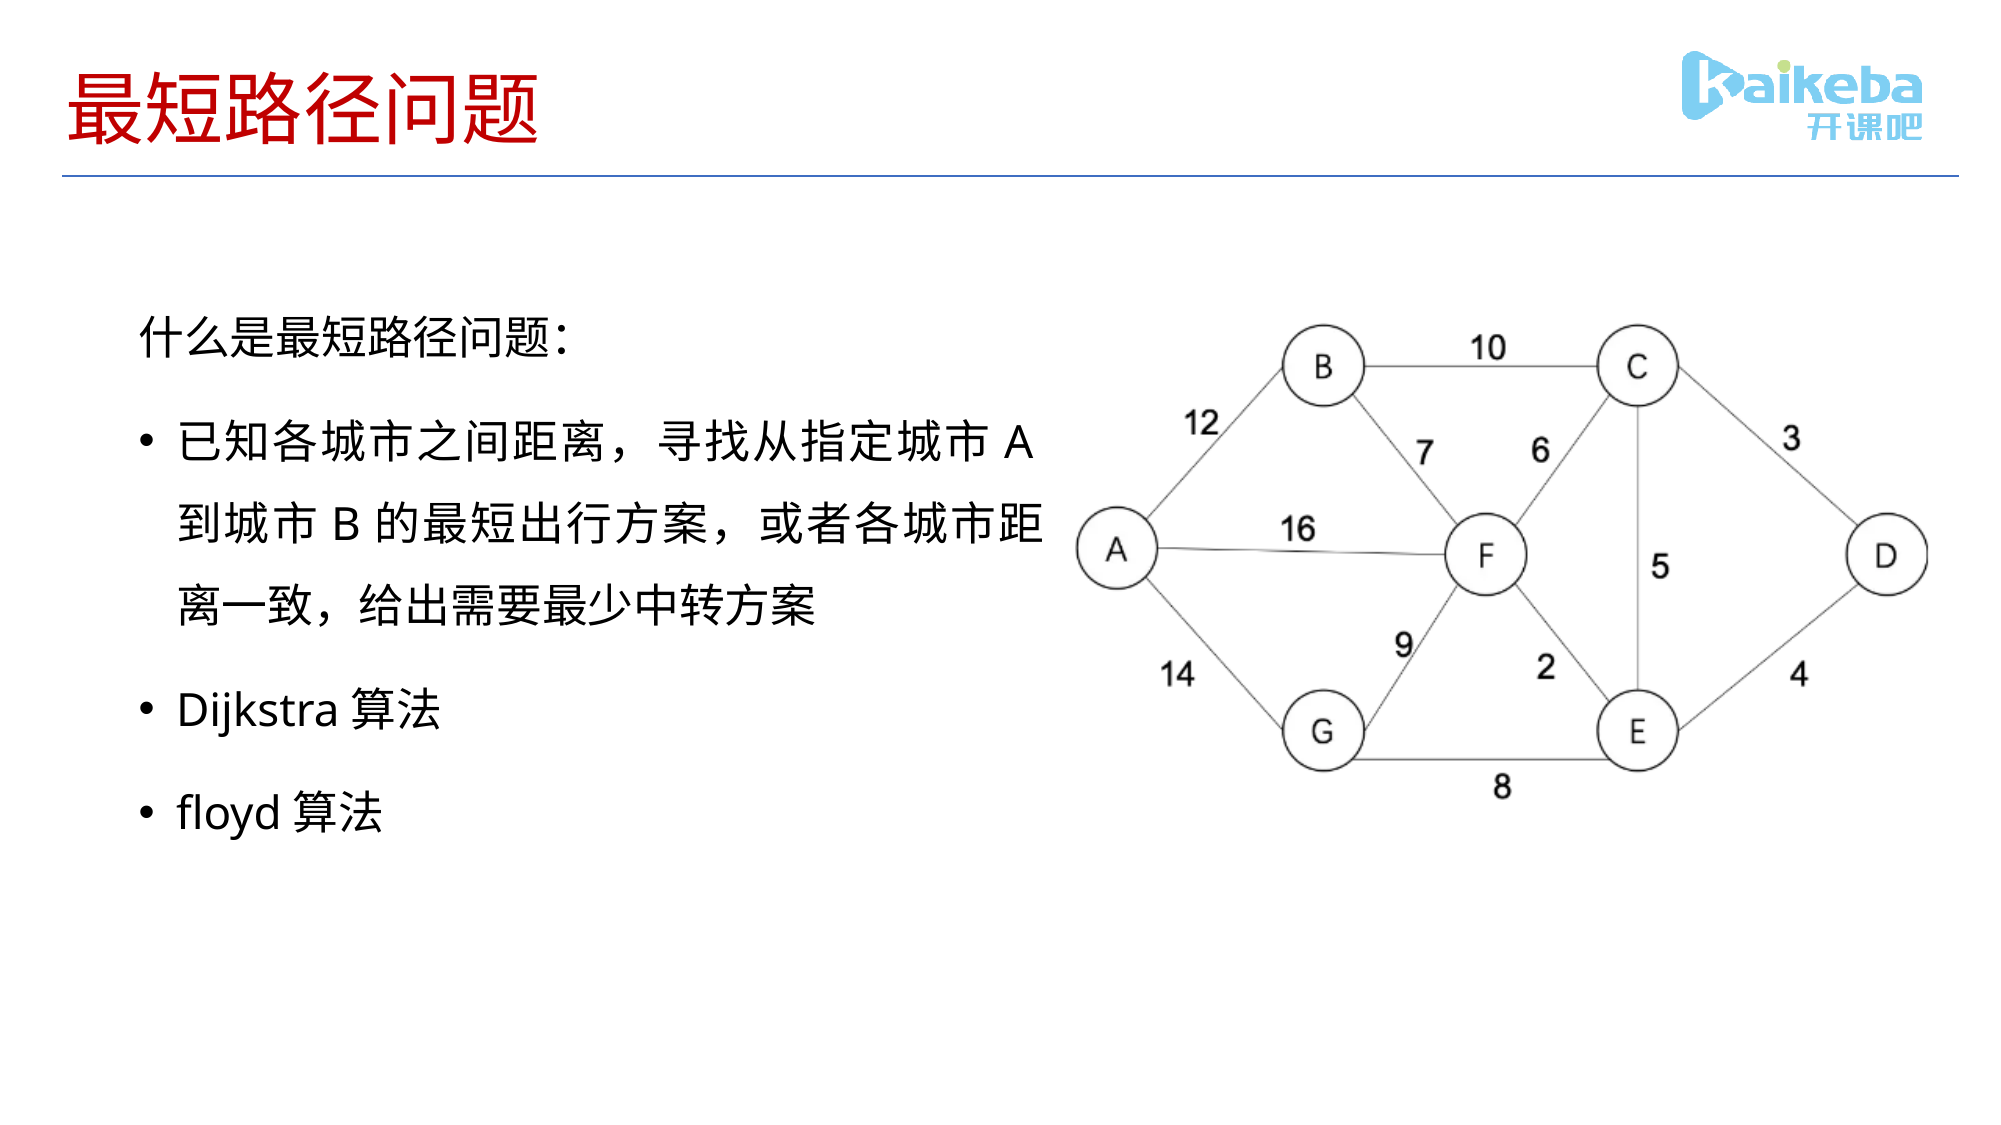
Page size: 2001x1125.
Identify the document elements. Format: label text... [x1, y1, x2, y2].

picture [1074, 311, 1936, 814]
title 最短路径问题 [57, 59, 1728, 167]
text_box 什么是最短路径问题： 已知各城市之间距离，寻找从指定城市A到城市B的最短出行方案，或者各城市距离一致，给出需要最少中转方案 Dijkstra算法 floyd算法 [131, 274, 1052, 965]
